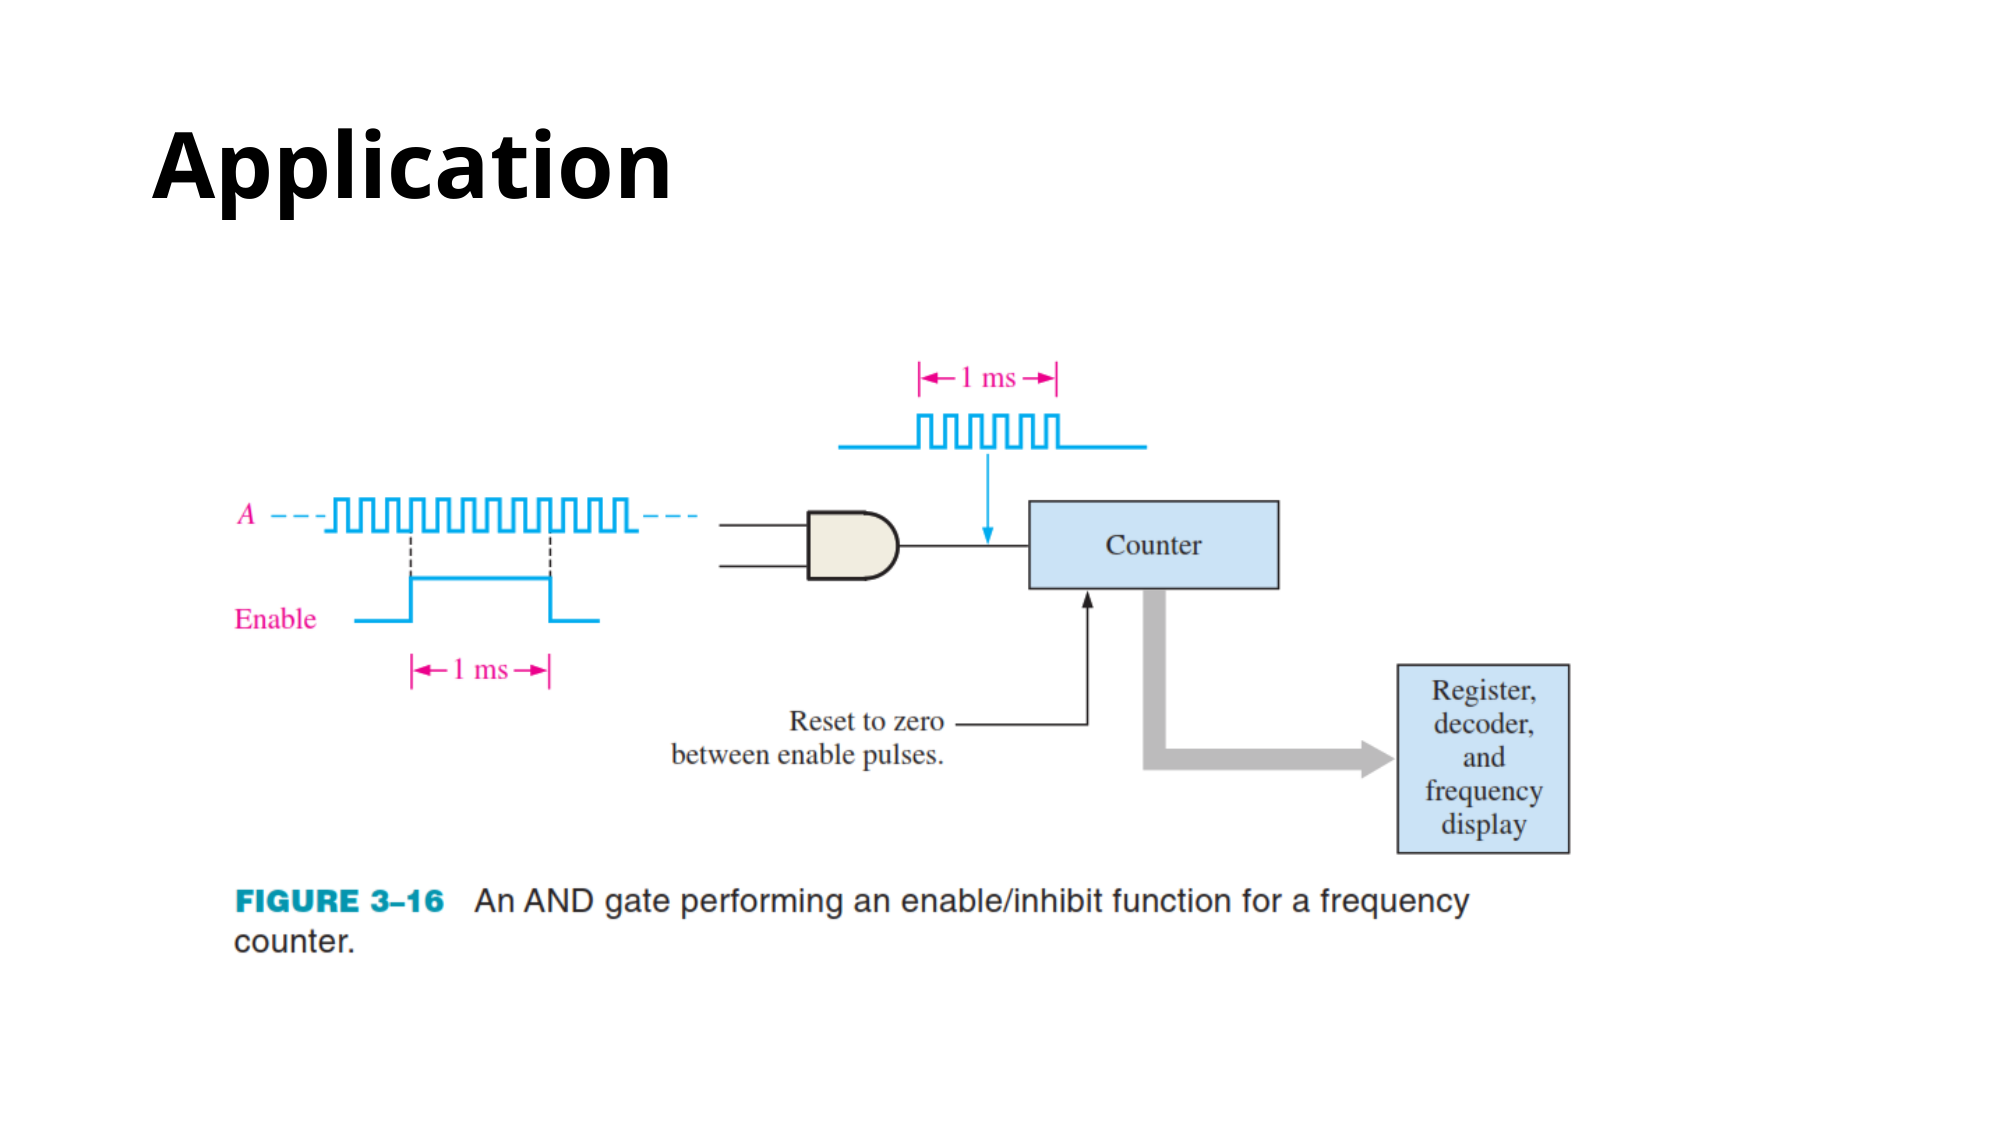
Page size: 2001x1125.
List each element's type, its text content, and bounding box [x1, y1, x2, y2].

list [137, 288, 1684, 1003]
title Application [137, 59, 1863, 278]
